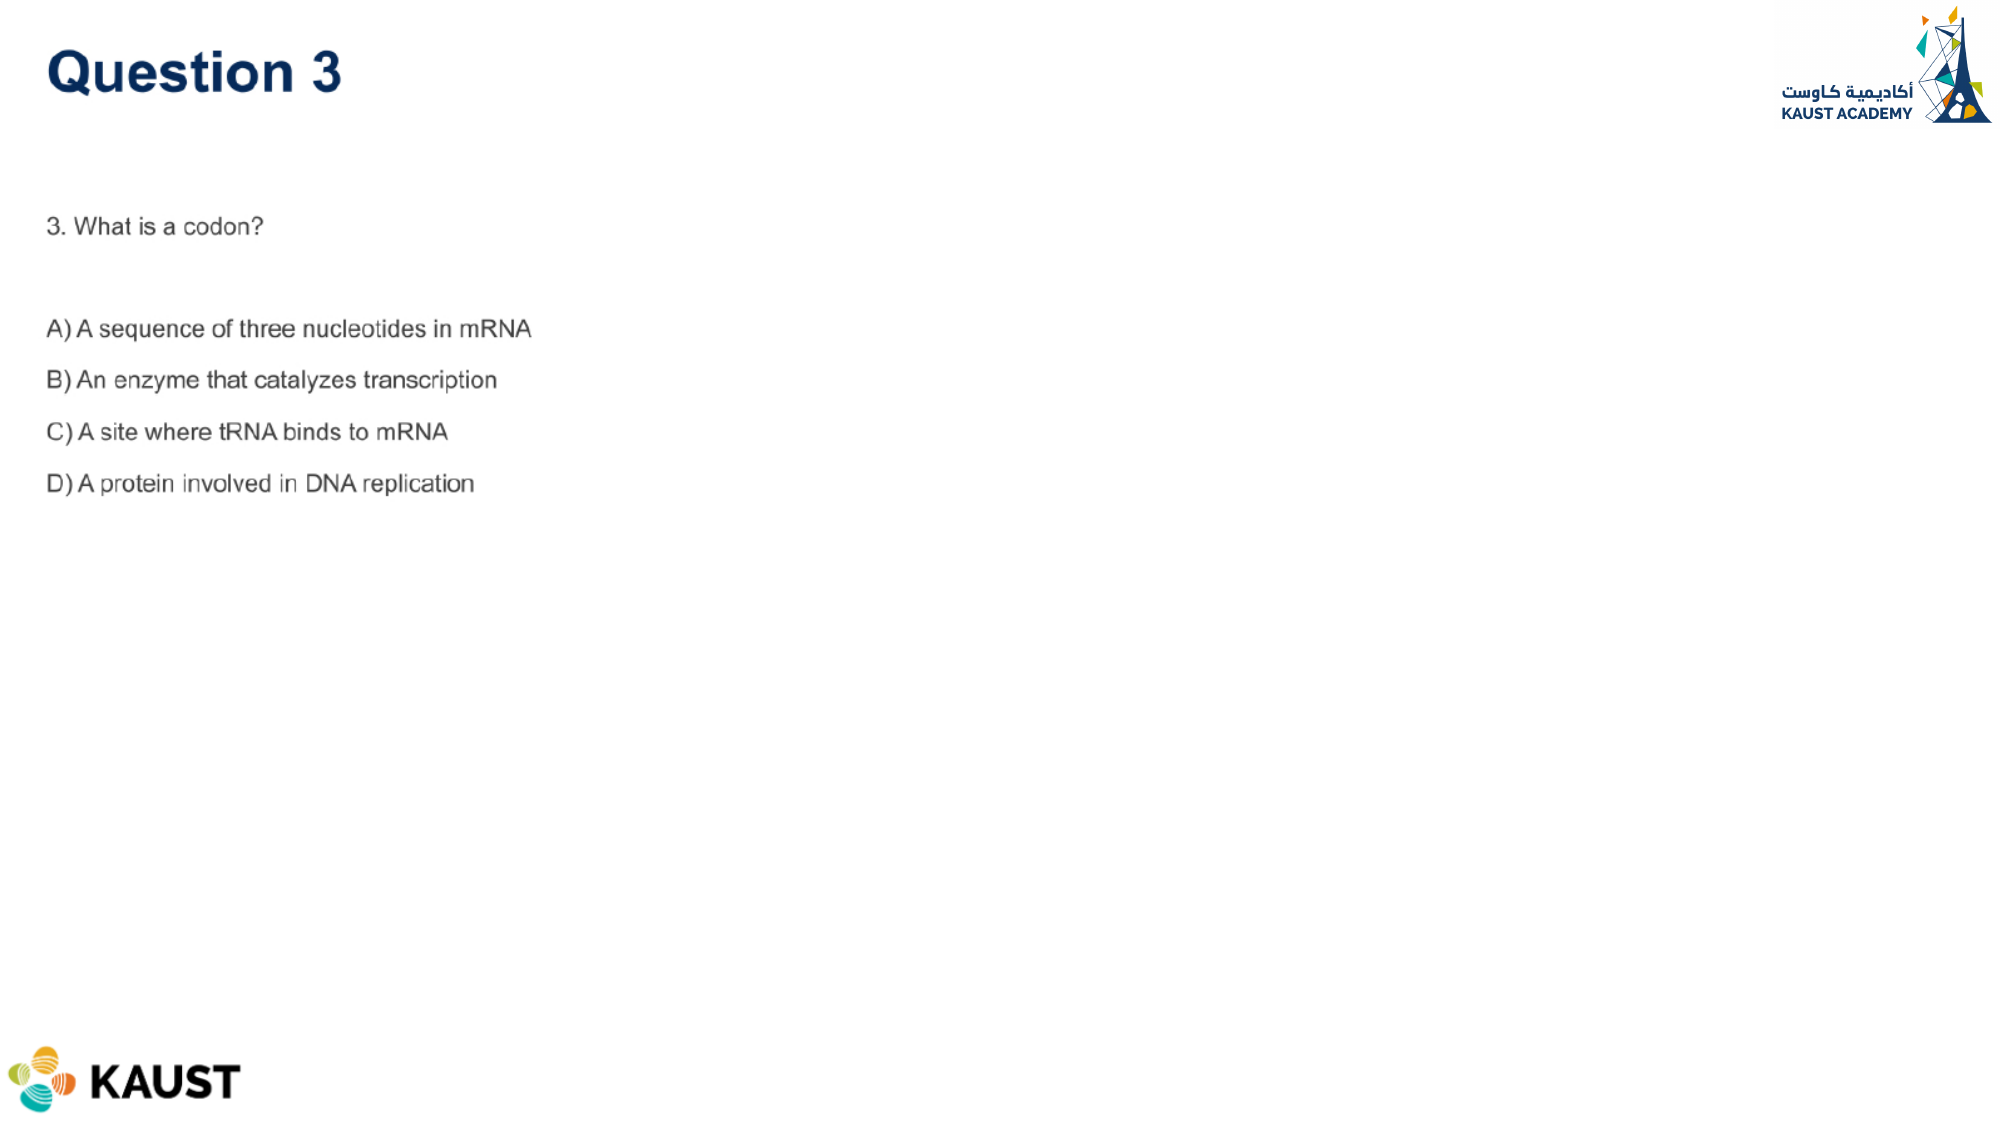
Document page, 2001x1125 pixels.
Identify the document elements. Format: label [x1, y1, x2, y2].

picture [29, 36, 588, 536]
picture [1774, 0, 2000, 129]
picture [1, 1037, 250, 1123]
